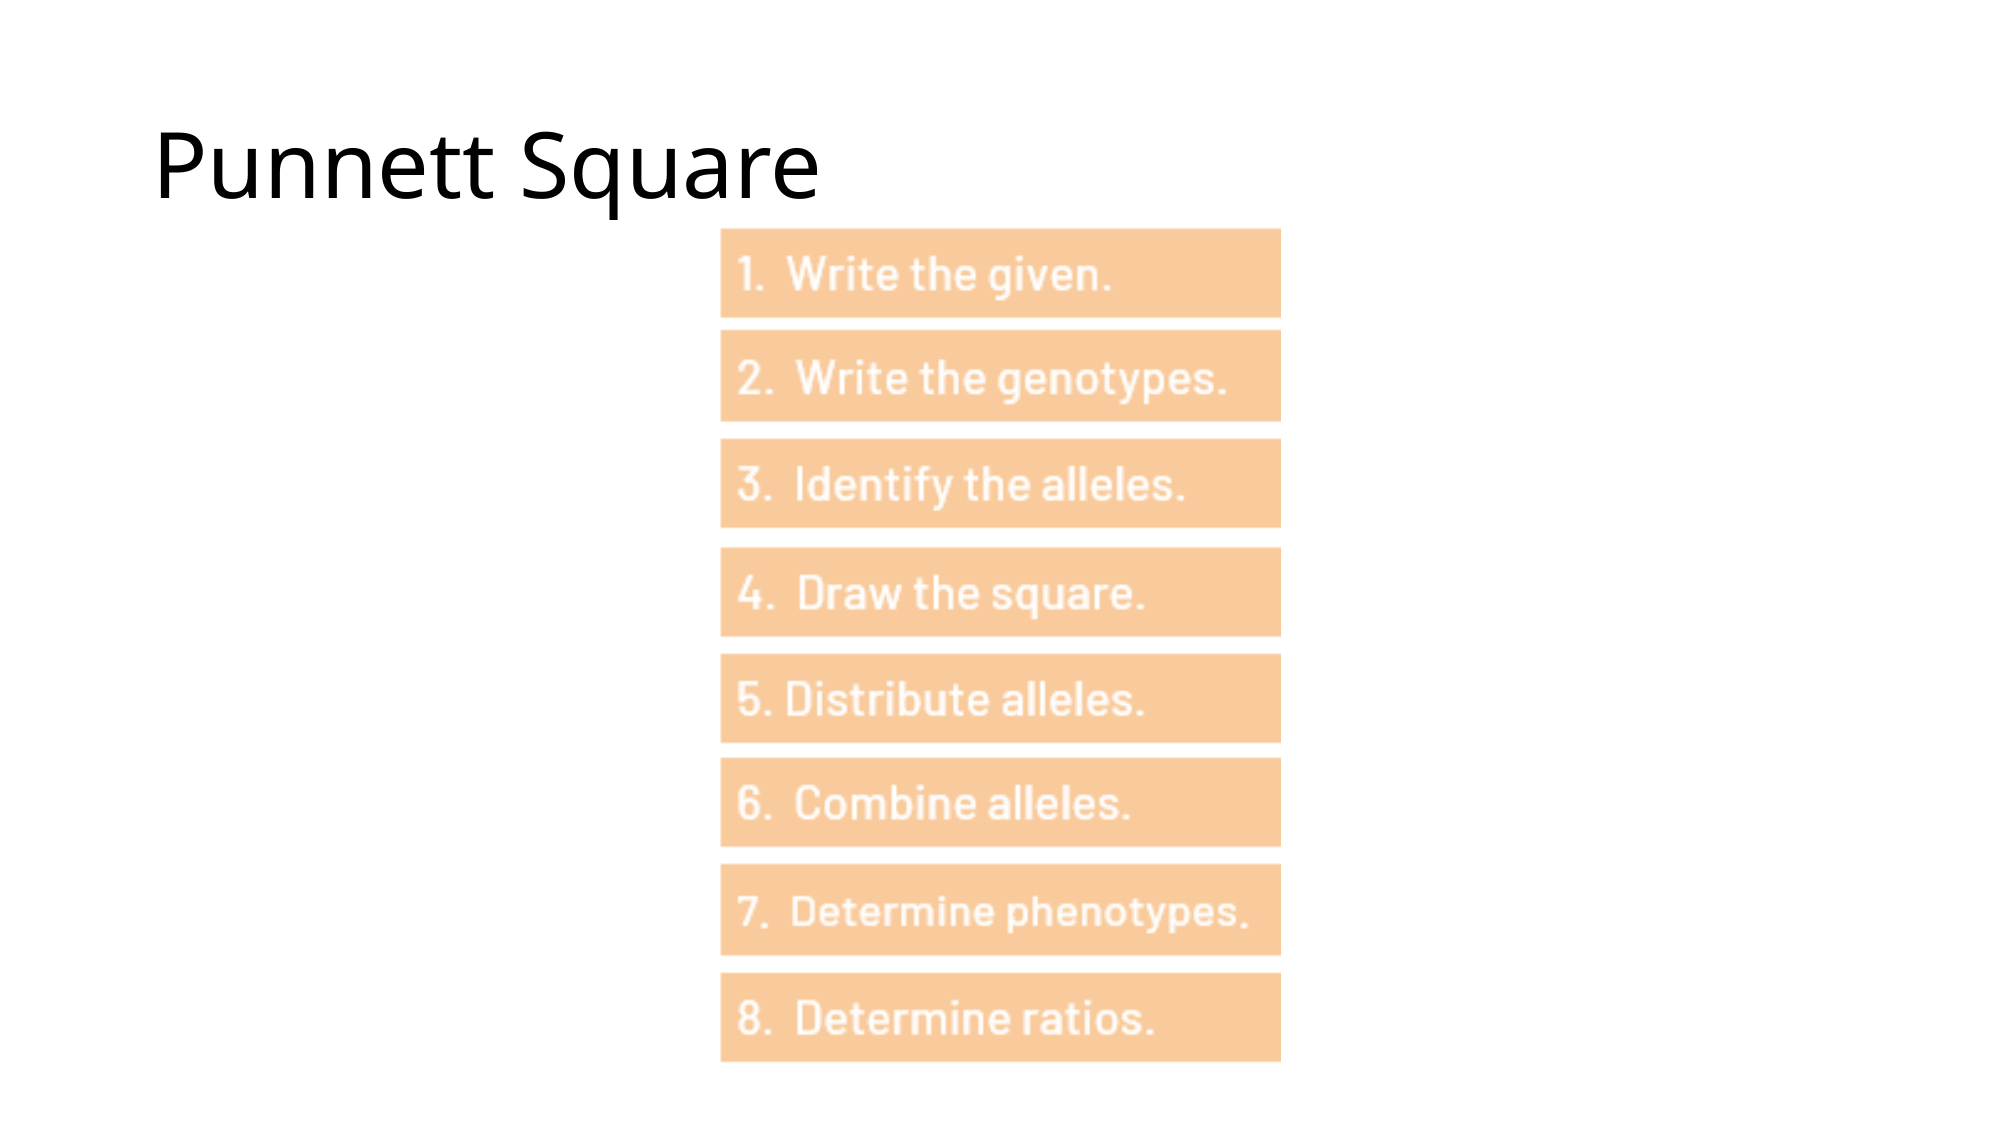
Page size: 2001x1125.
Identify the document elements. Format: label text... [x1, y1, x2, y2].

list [718, 216, 1281, 1066]
title Punnett Square [137, 59, 1863, 278]
